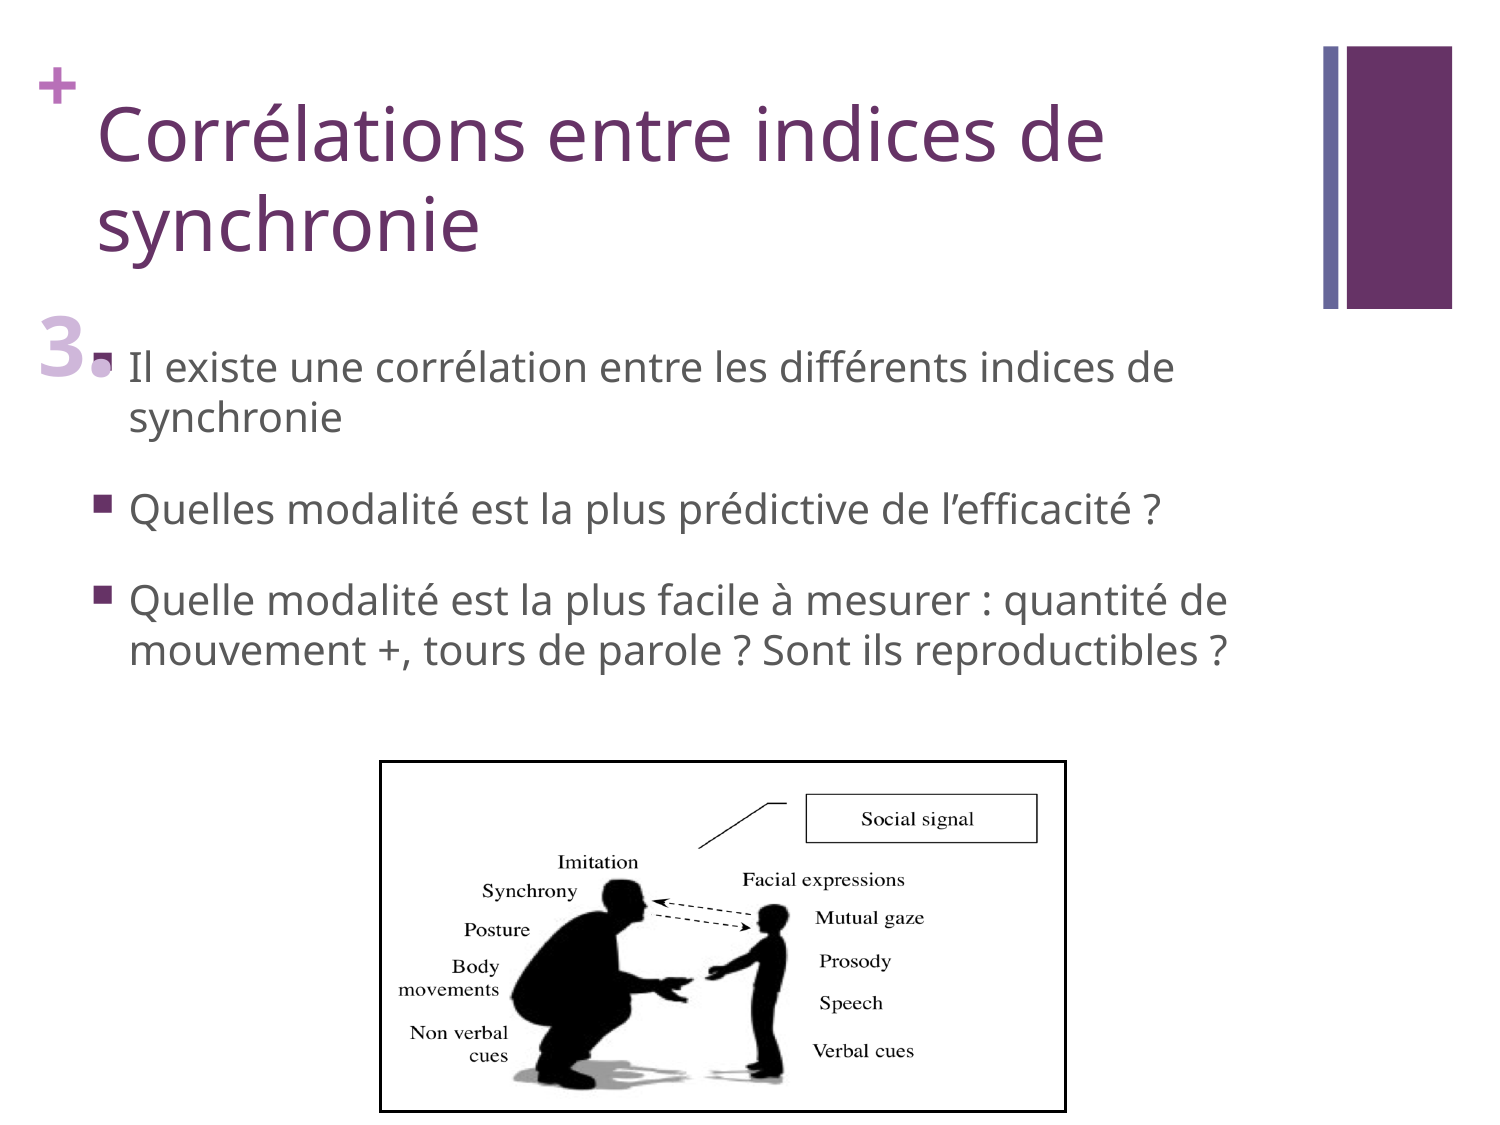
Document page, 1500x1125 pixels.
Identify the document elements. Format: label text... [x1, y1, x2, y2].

picture [381, 762, 1065, 1111]
list Il existe une corrélation entre les différents indices de synchronie Quelles modalité est la plus prédictive de l’efficacité ? Quelle modalité est la plus facile à mesurer : quantité de mouvement +, tours de parole ? Sont ils reproductibles ? [76, 333, 1316, 1014]
text_box 3. [5, 256, 151, 407]
title Corrélations entre indices de synchronie [81, 79, 1322, 263]
